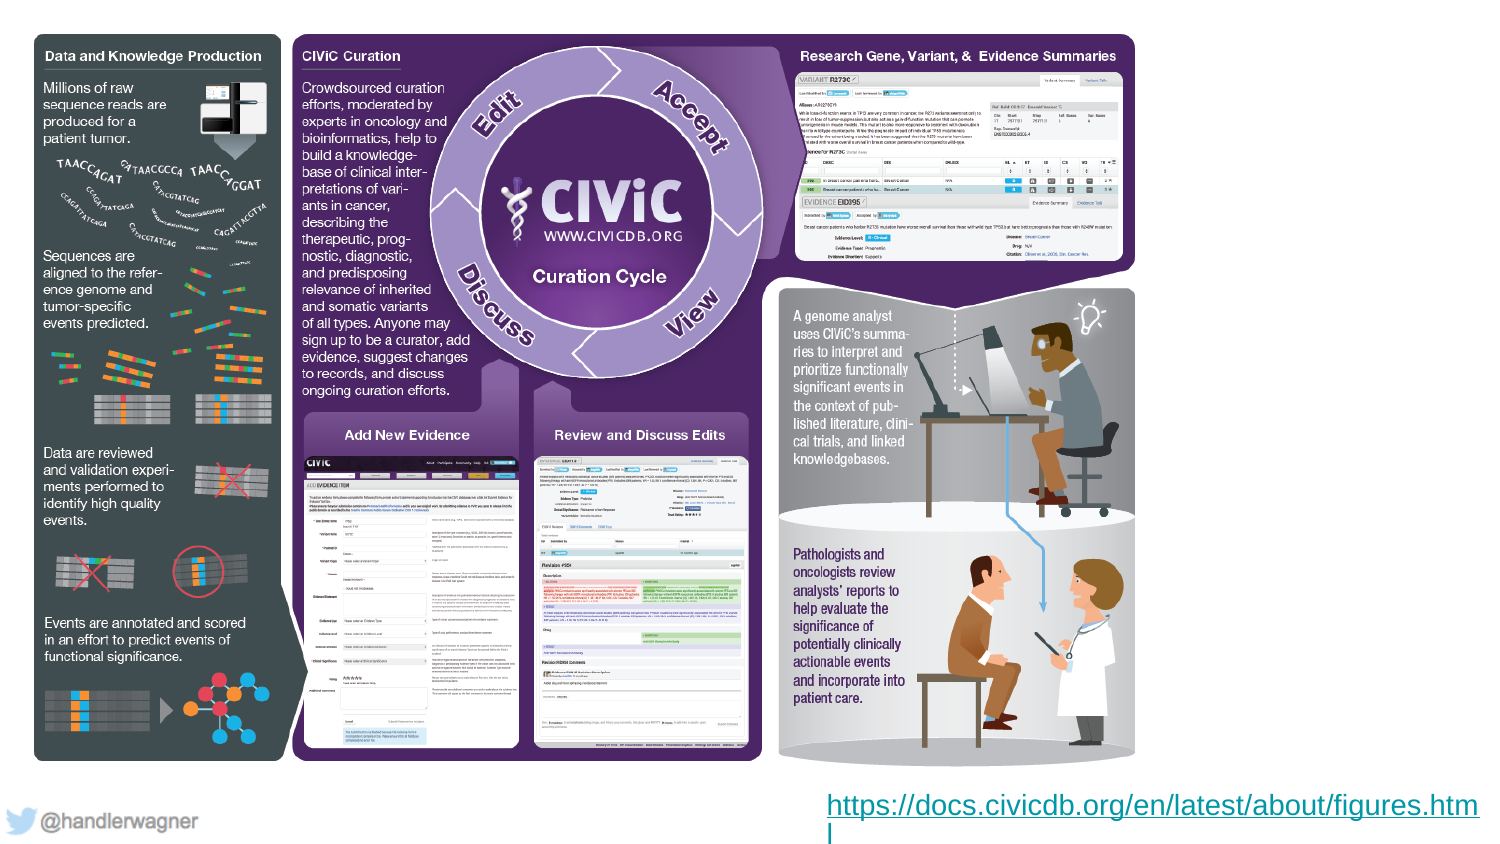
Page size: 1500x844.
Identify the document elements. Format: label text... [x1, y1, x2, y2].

text_box https://docs.civicdb.org/en/latest/about/figures.html [811, 770, 1500, 836]
picture [24, 24, 1144, 771]
picture [0, 801, 211, 844]
